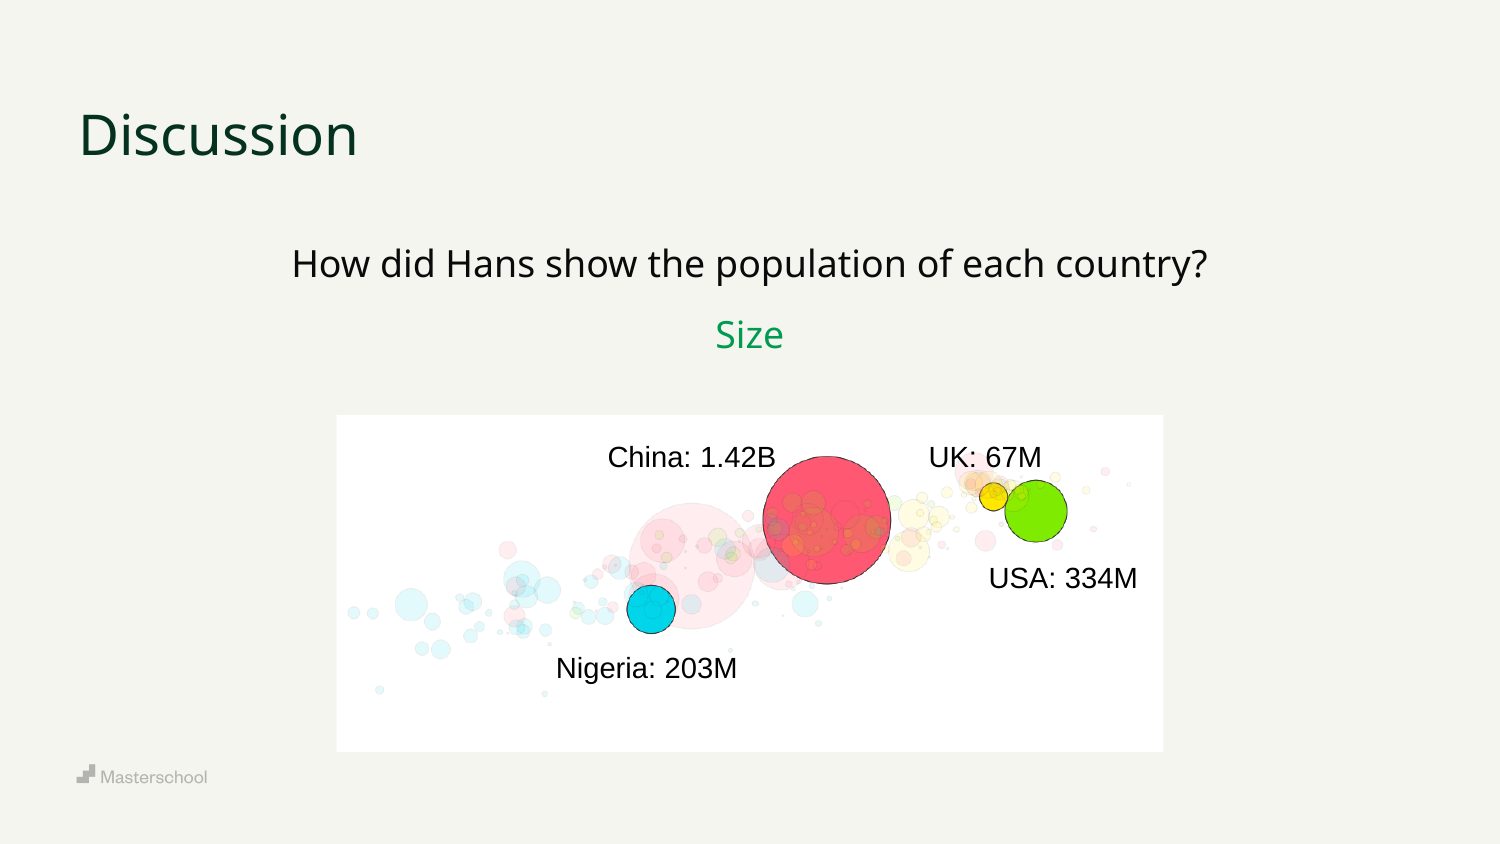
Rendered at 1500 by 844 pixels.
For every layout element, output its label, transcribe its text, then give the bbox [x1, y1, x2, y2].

picture [58, 751, 225, 802]
text_box Discussion [78, 78, 815, 152]
picture [336, 414, 1164, 752]
text_box How did Hans show the population of each country? [88, 233, 1412, 318]
text_box Size [640, 288, 860, 371]
